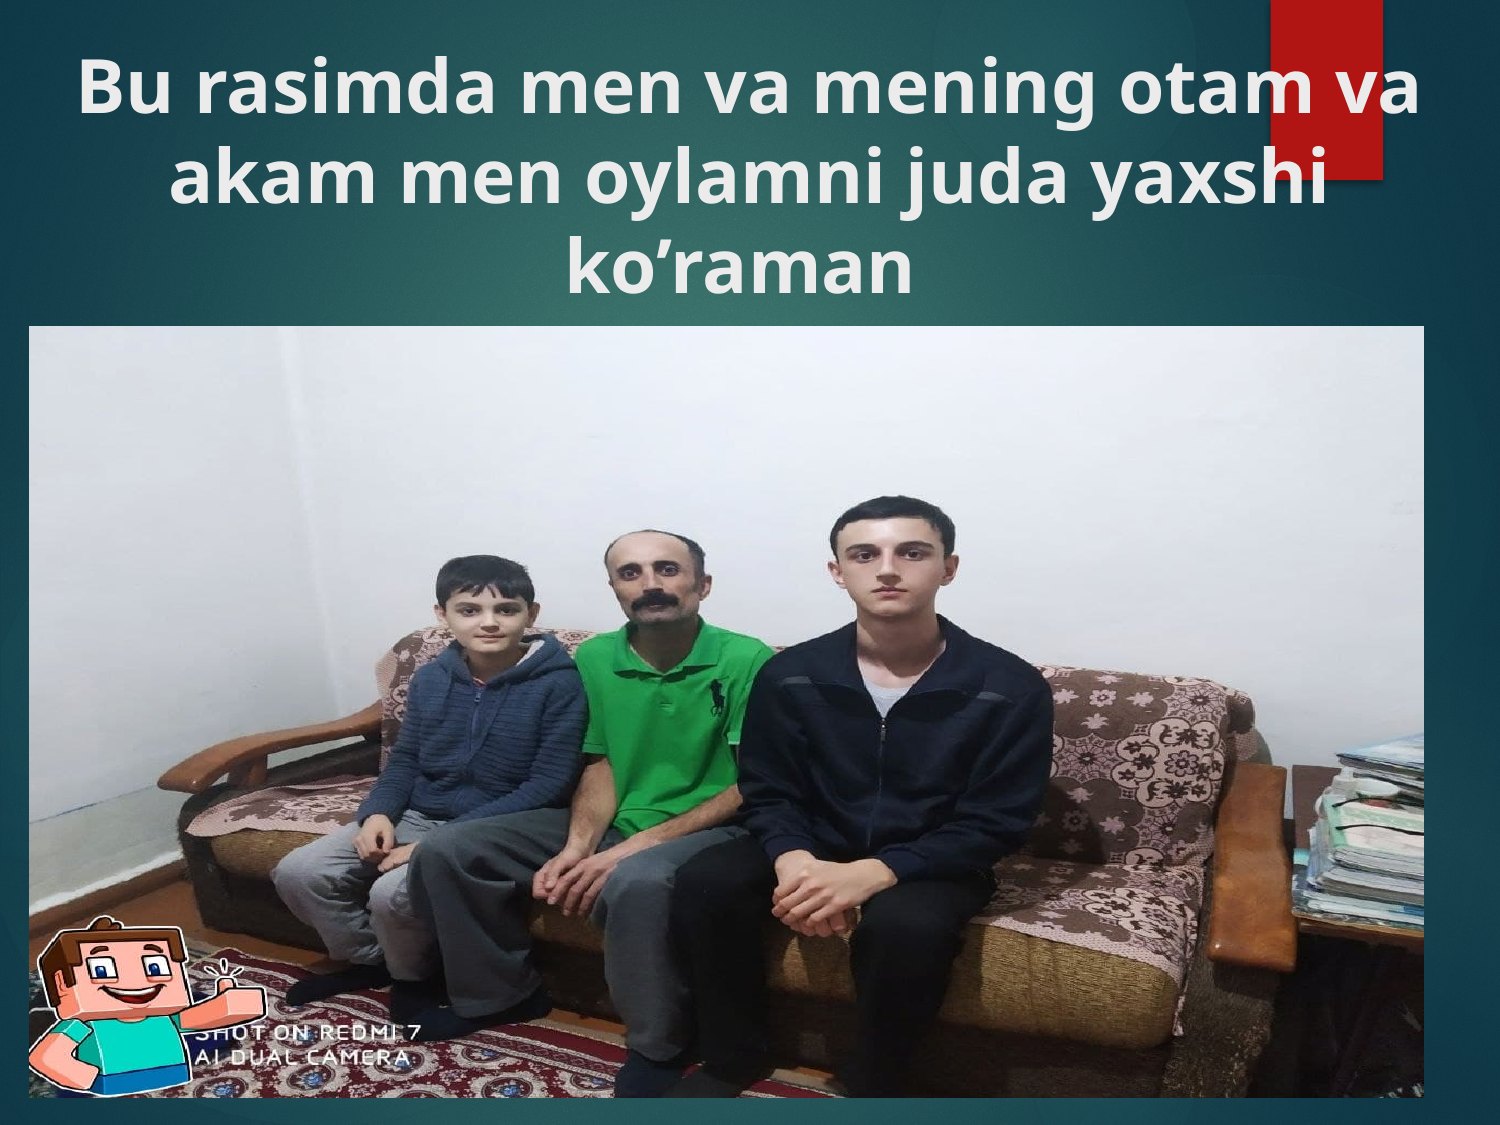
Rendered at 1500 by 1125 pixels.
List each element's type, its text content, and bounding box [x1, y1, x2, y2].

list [29, 326, 1424, 1098]
title Bu rasimda men va mening otam va akam men oylamni juda yaxshi ko’raman [0, 30, 1500, 261]
